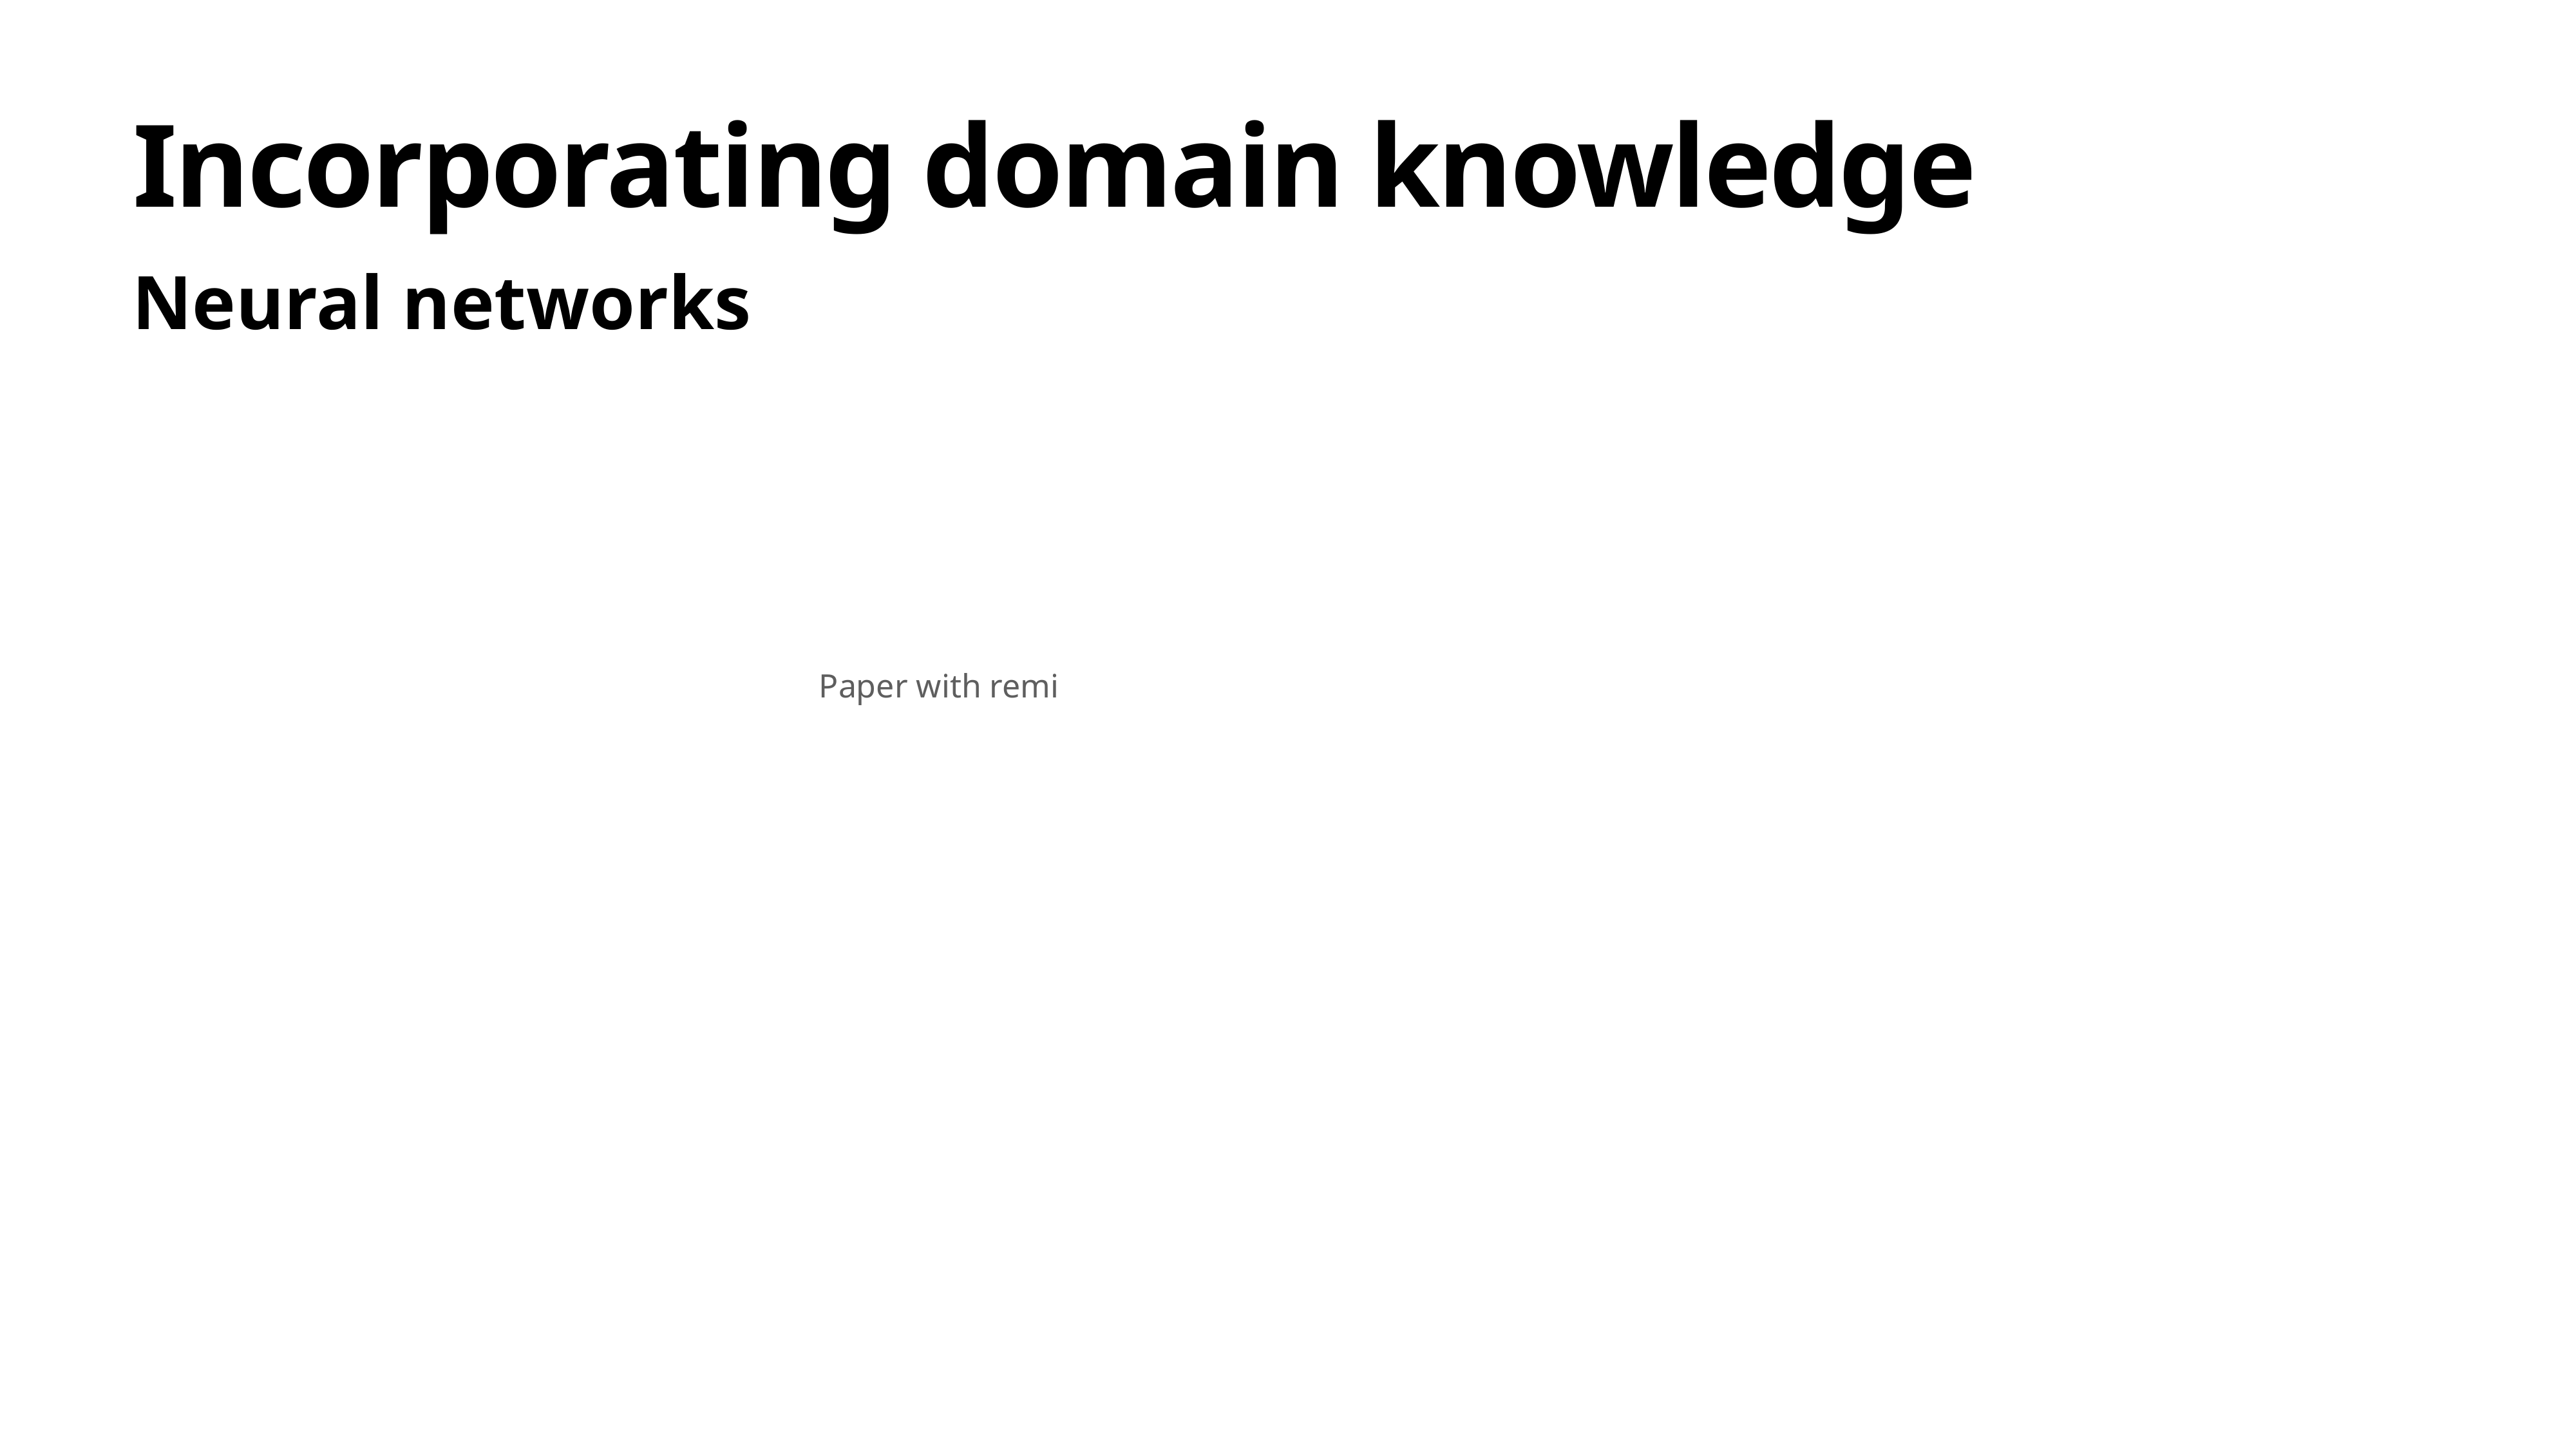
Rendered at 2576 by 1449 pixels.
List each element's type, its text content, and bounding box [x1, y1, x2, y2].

text_box Paper with remi [813, 660, 1065, 710]
title Incorporating domain knowledge [127, 113, 2449, 250]
list Neural networks [127, 250, 2449, 350]
